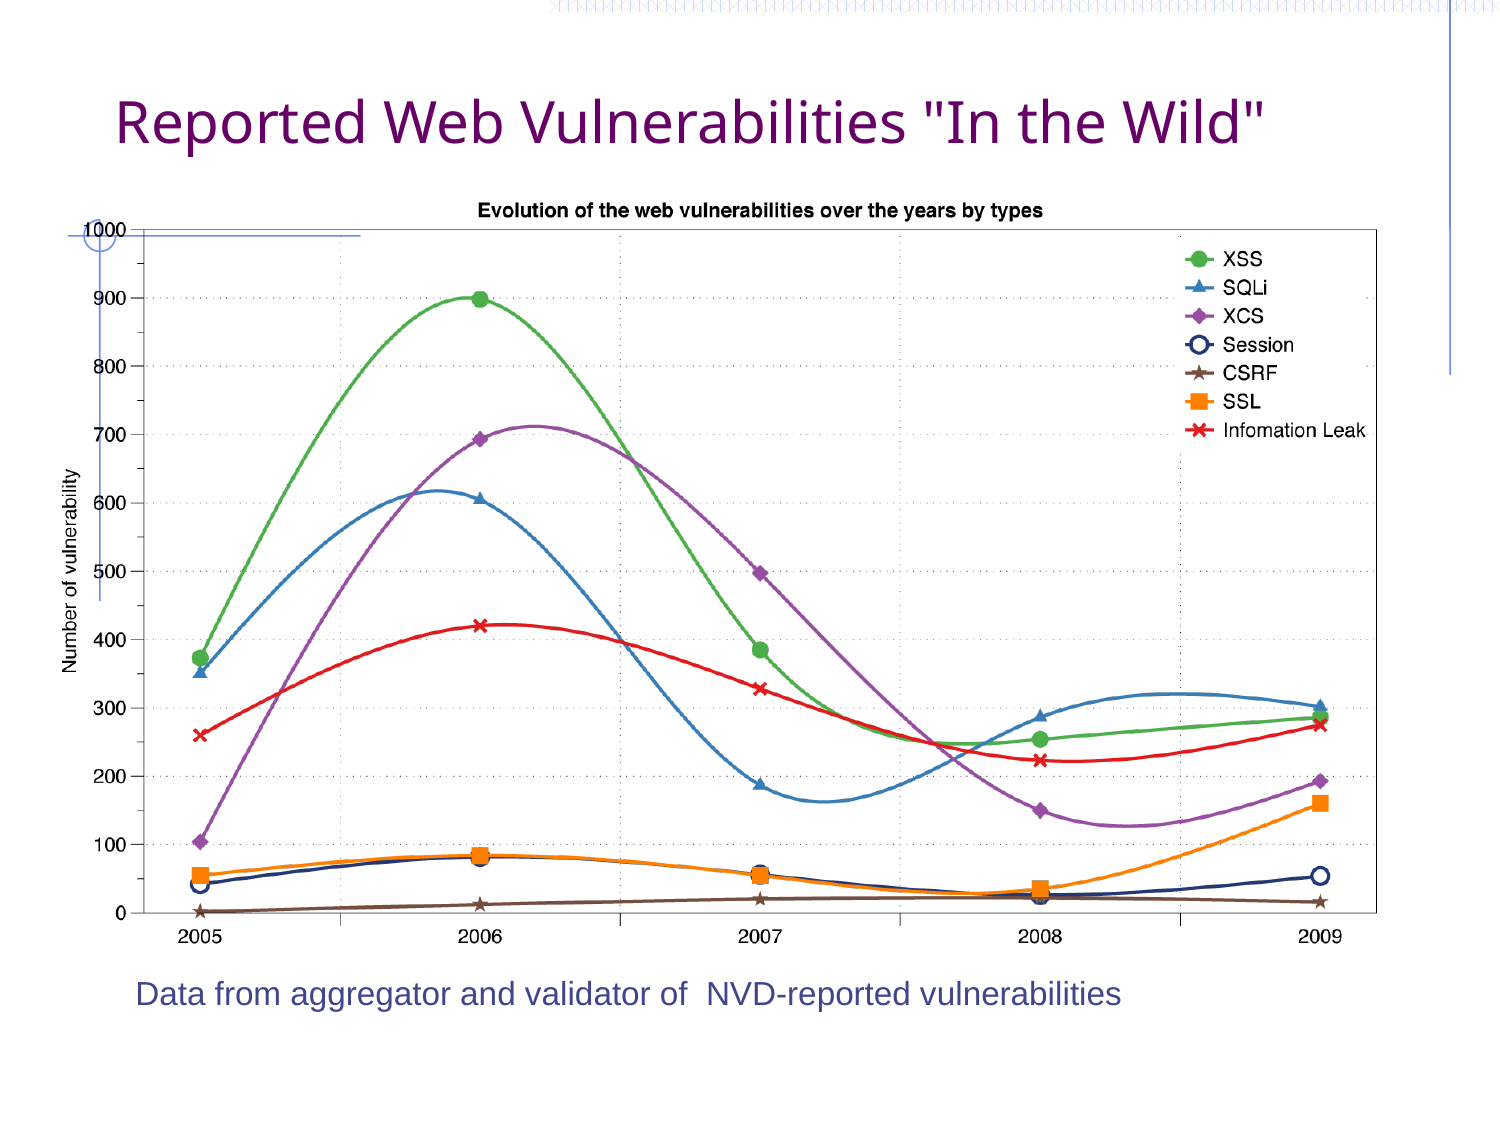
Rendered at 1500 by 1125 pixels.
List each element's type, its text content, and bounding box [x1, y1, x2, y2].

picture [49, 193, 1402, 951]
title Reported Web Vulnerabilities "In the Wild" [99, 49, 1376, 163]
text_box Data from aggregator and validator of NVD-reported vulnerabilities [135, 974, 1463, 1013]
